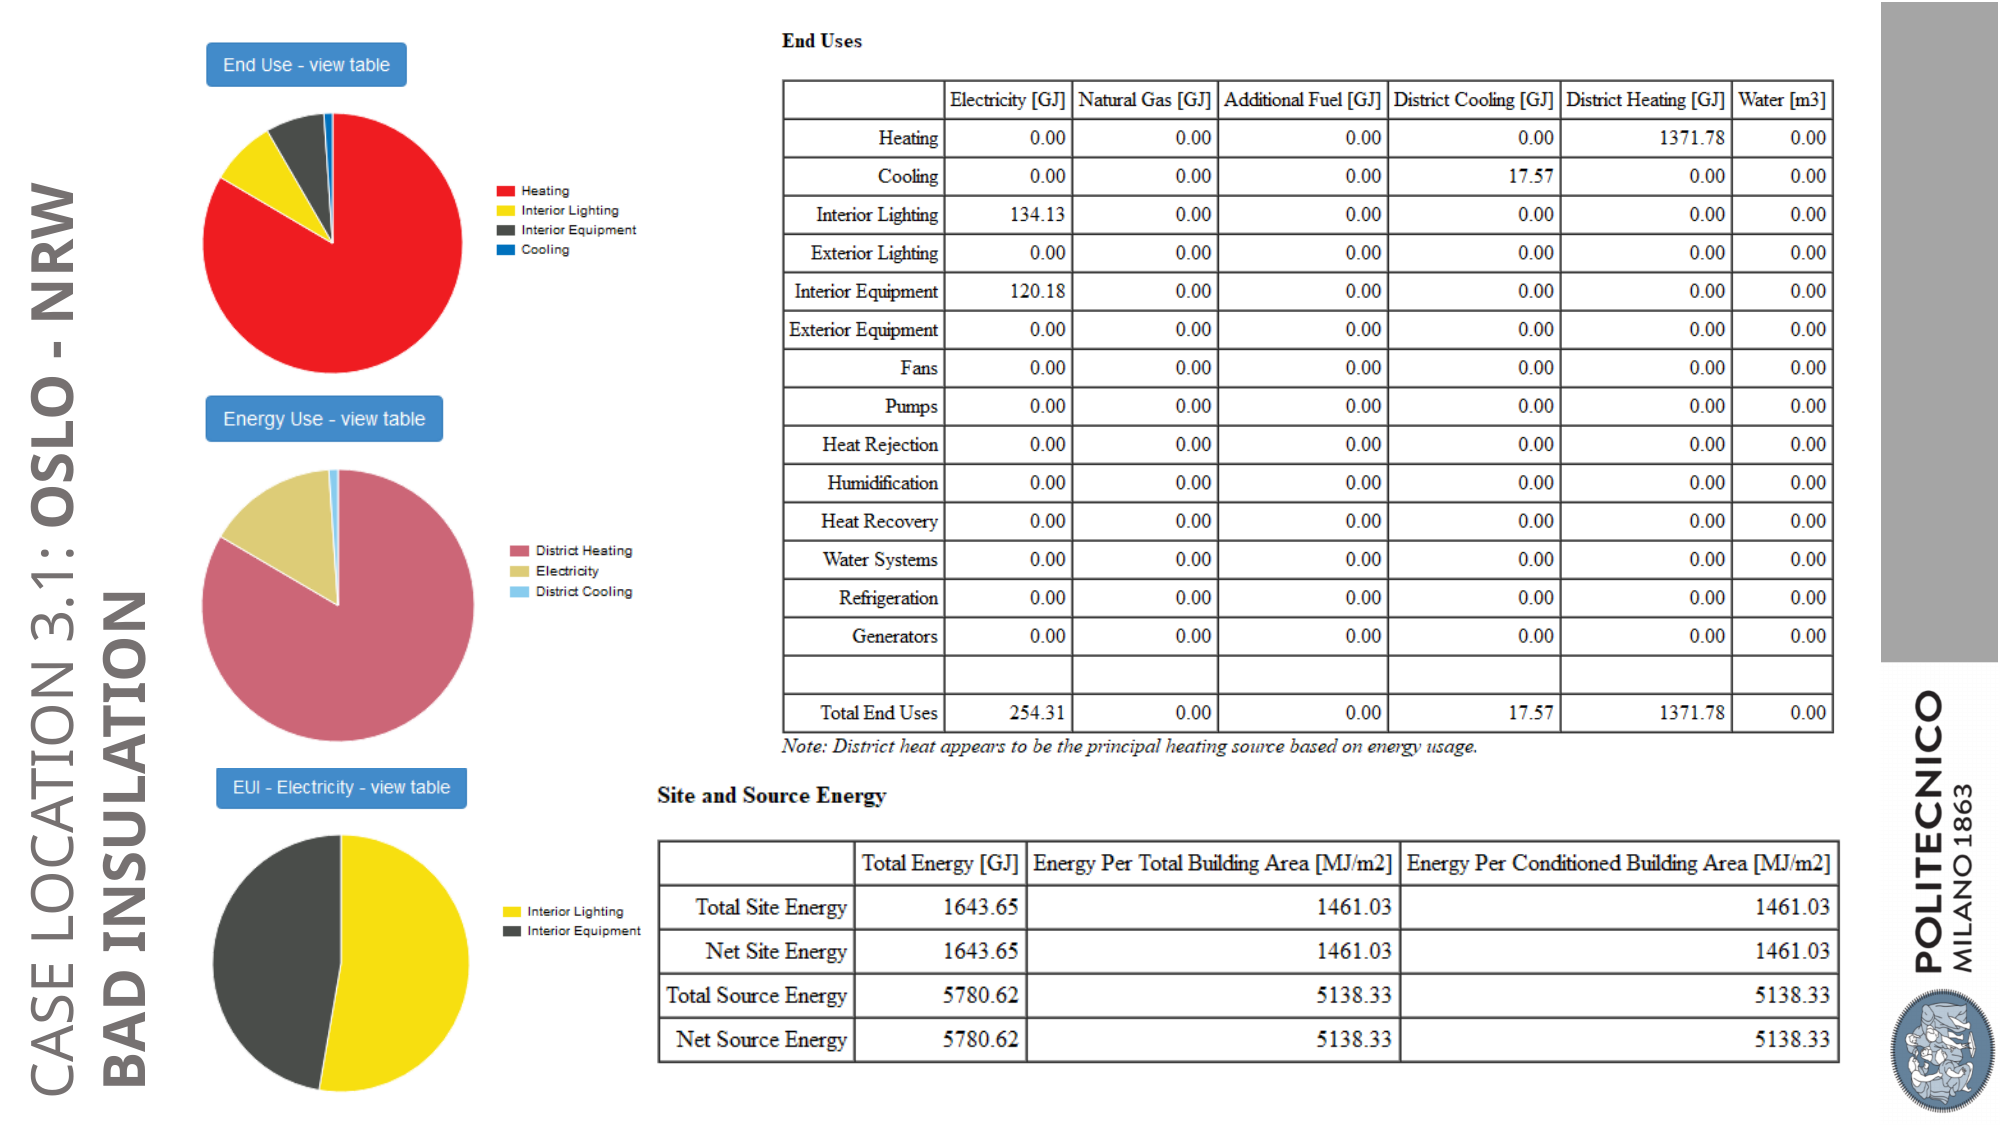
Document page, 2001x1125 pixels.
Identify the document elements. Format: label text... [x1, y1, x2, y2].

text_box [1878, 0, 2000, 833]
picture [777, 27, 1852, 768]
text_box BAD INSULATION [81, 19, 171, 1107]
picture [174, 27, 2000, 1124]
text_box CASE LOCATION 3.1: OSLO - NRW [9, 27, 99, 1115]
